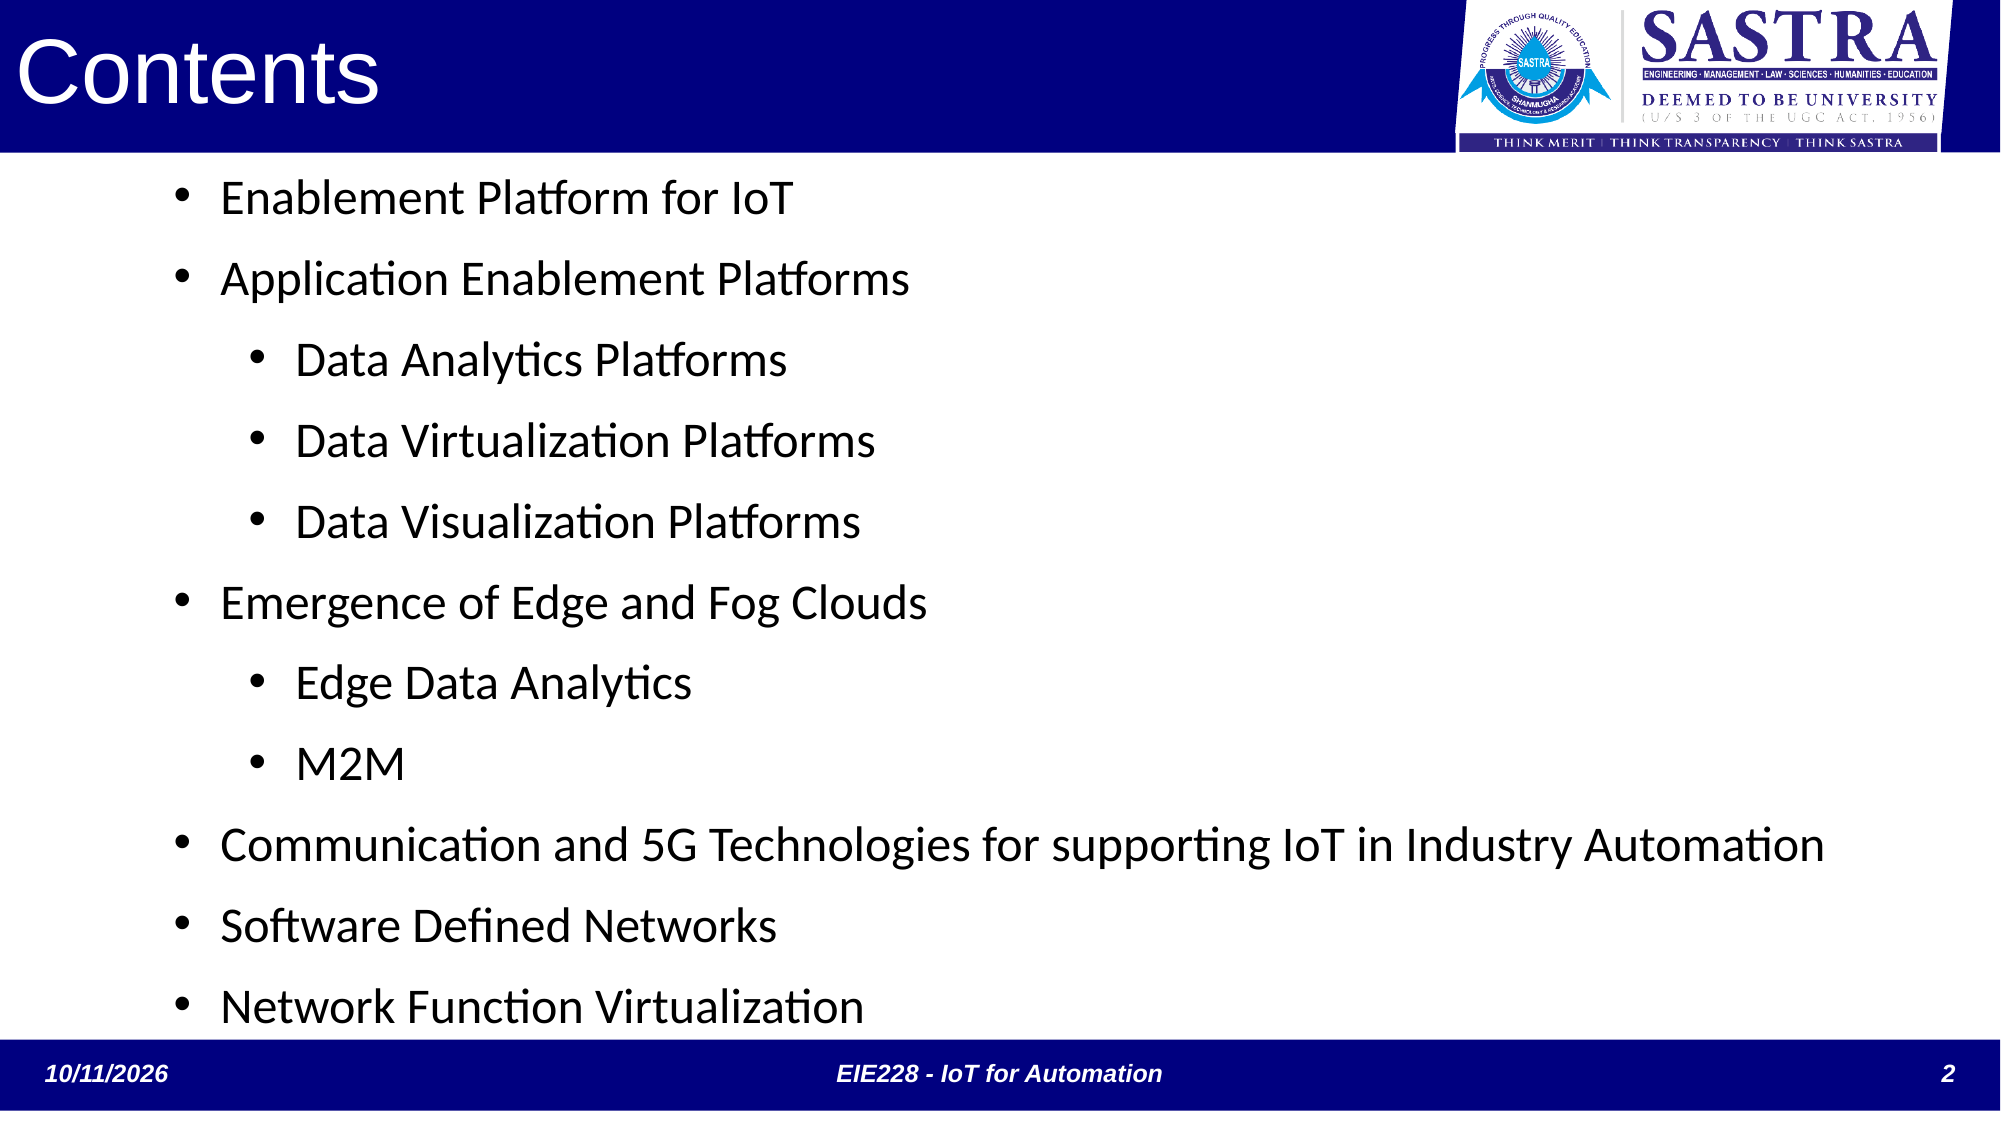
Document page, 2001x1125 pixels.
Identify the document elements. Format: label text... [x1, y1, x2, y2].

text_box Enablement Platform for IoT Application Enablement Platforms Data Analytics Platforms Data Virtualization Platforms Data Visualization Platforms Emergence of Edge and Fog Clouds Edge Data Analytics M2M Communication and 5G Technologies for supporting IoT in Industry Automation Software Defined Networks Network Function Virtualization [158, 148, 1841, 1041]
picture [1841, 0, 1946, 162]
footer EIE228 - IoT for Automation [557, 1042, 1443, 1103]
slide_number 2 [1616, 1042, 1971, 1103]
title Contents [0, 0, 1942, 148]
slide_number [29, 1042, 384, 1103]
